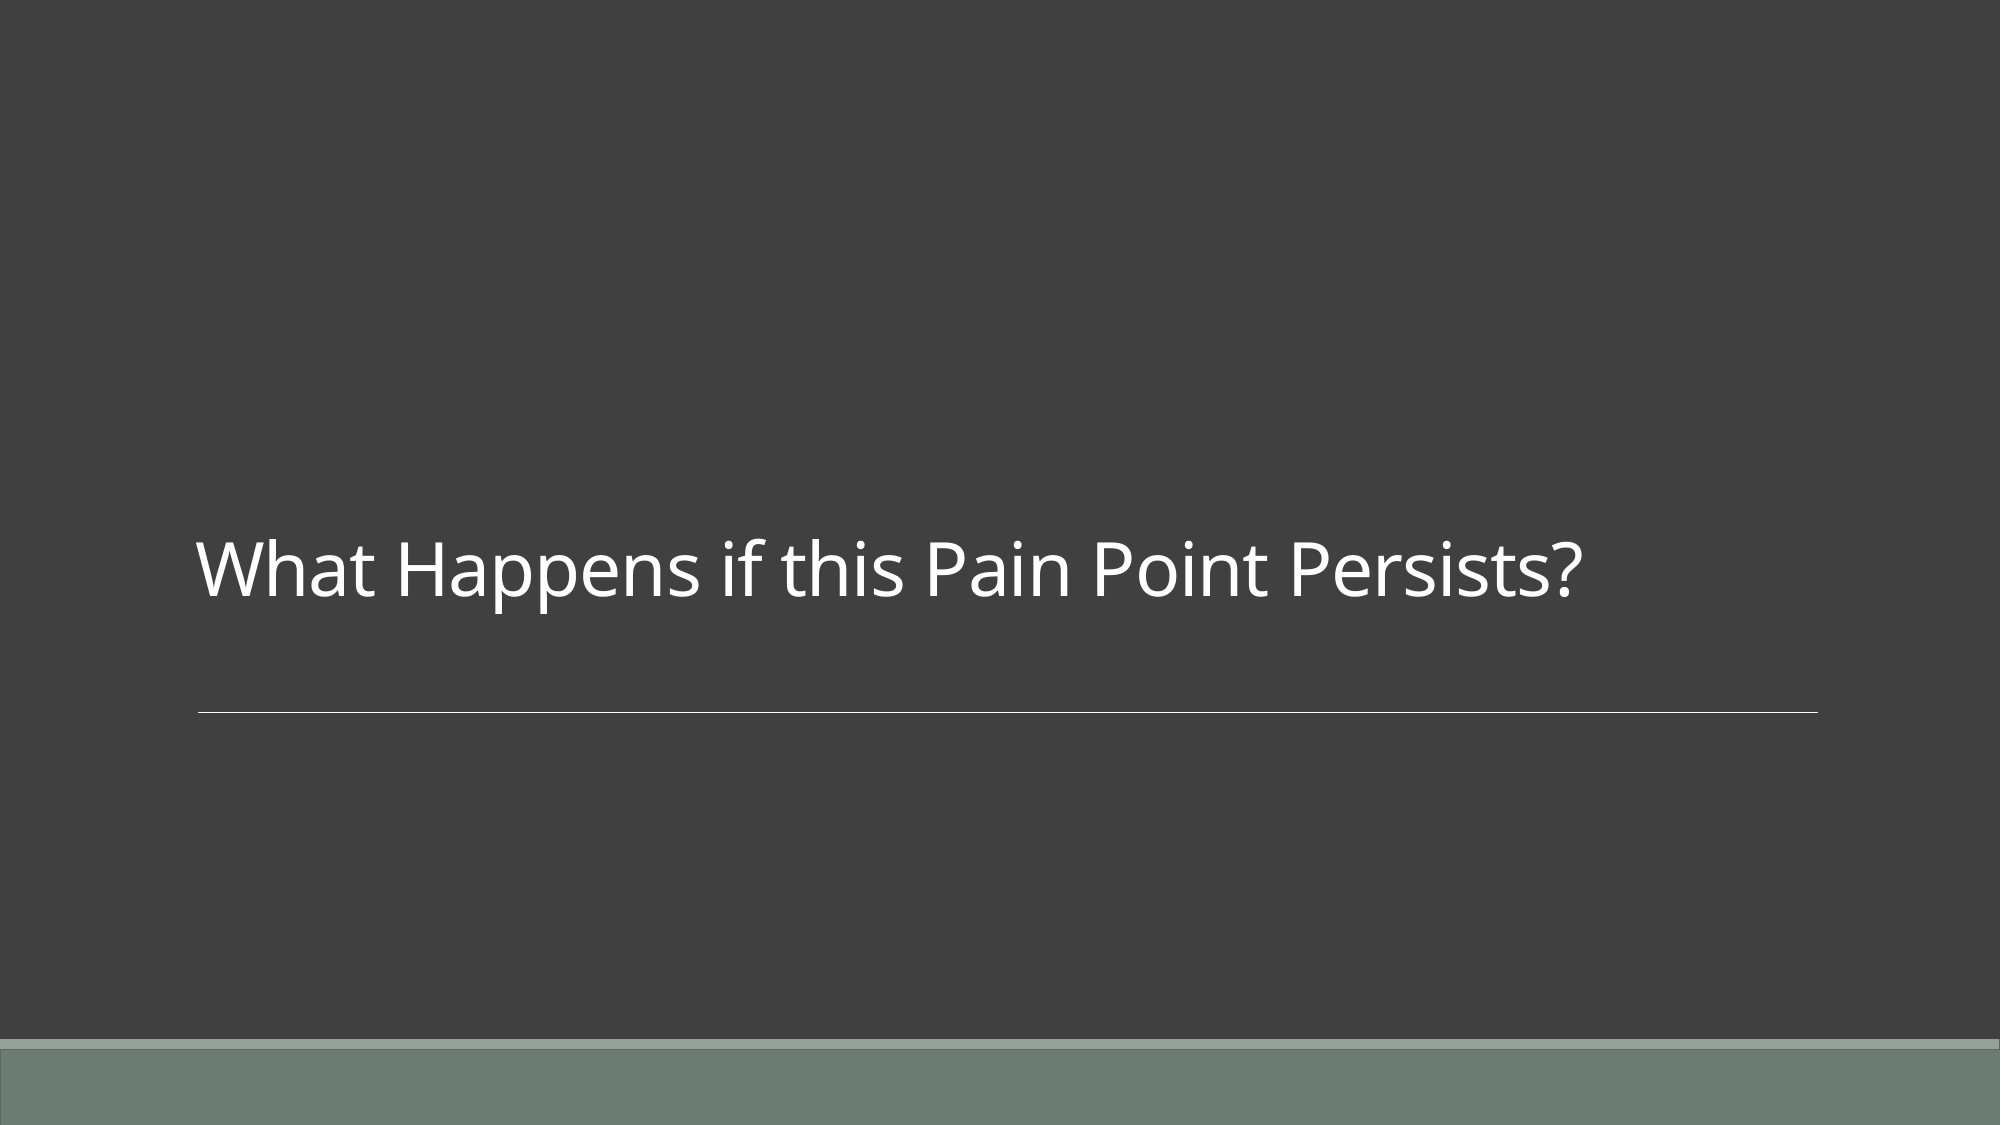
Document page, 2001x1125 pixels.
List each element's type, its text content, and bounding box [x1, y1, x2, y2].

title What Happens if this Pain Point Persists? [180, 124, 1830, 710]
